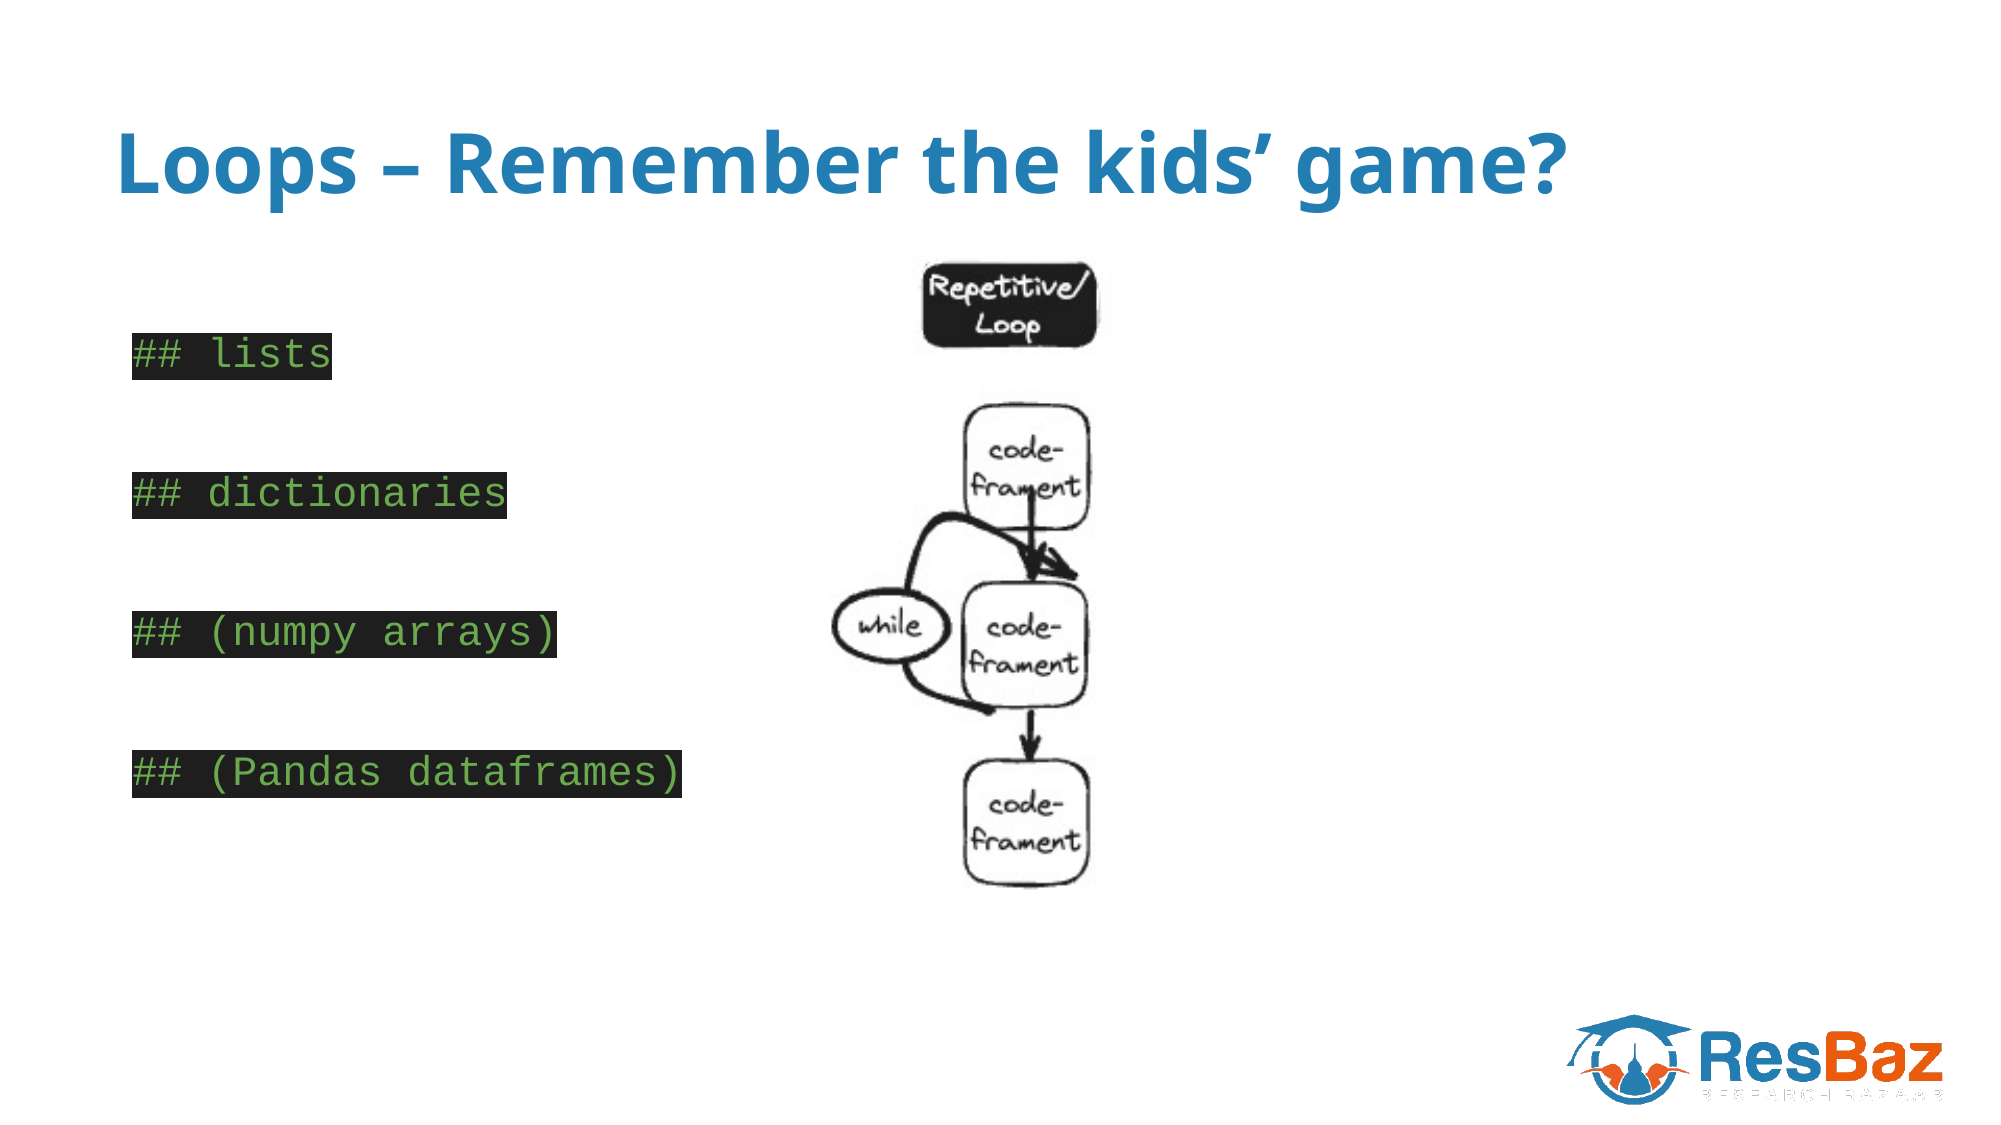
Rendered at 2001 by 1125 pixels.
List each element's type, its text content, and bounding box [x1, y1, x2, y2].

picture [1566, 997, 1957, 1125]
list ## lists ## dictionaries ## (numpy arrays) ## (Pandas dataframes) [114, 301, 1884, 972]
picture [829, 206, 1170, 919]
title Loops – Remember the kids’ game? [114, 87, 1884, 233]
